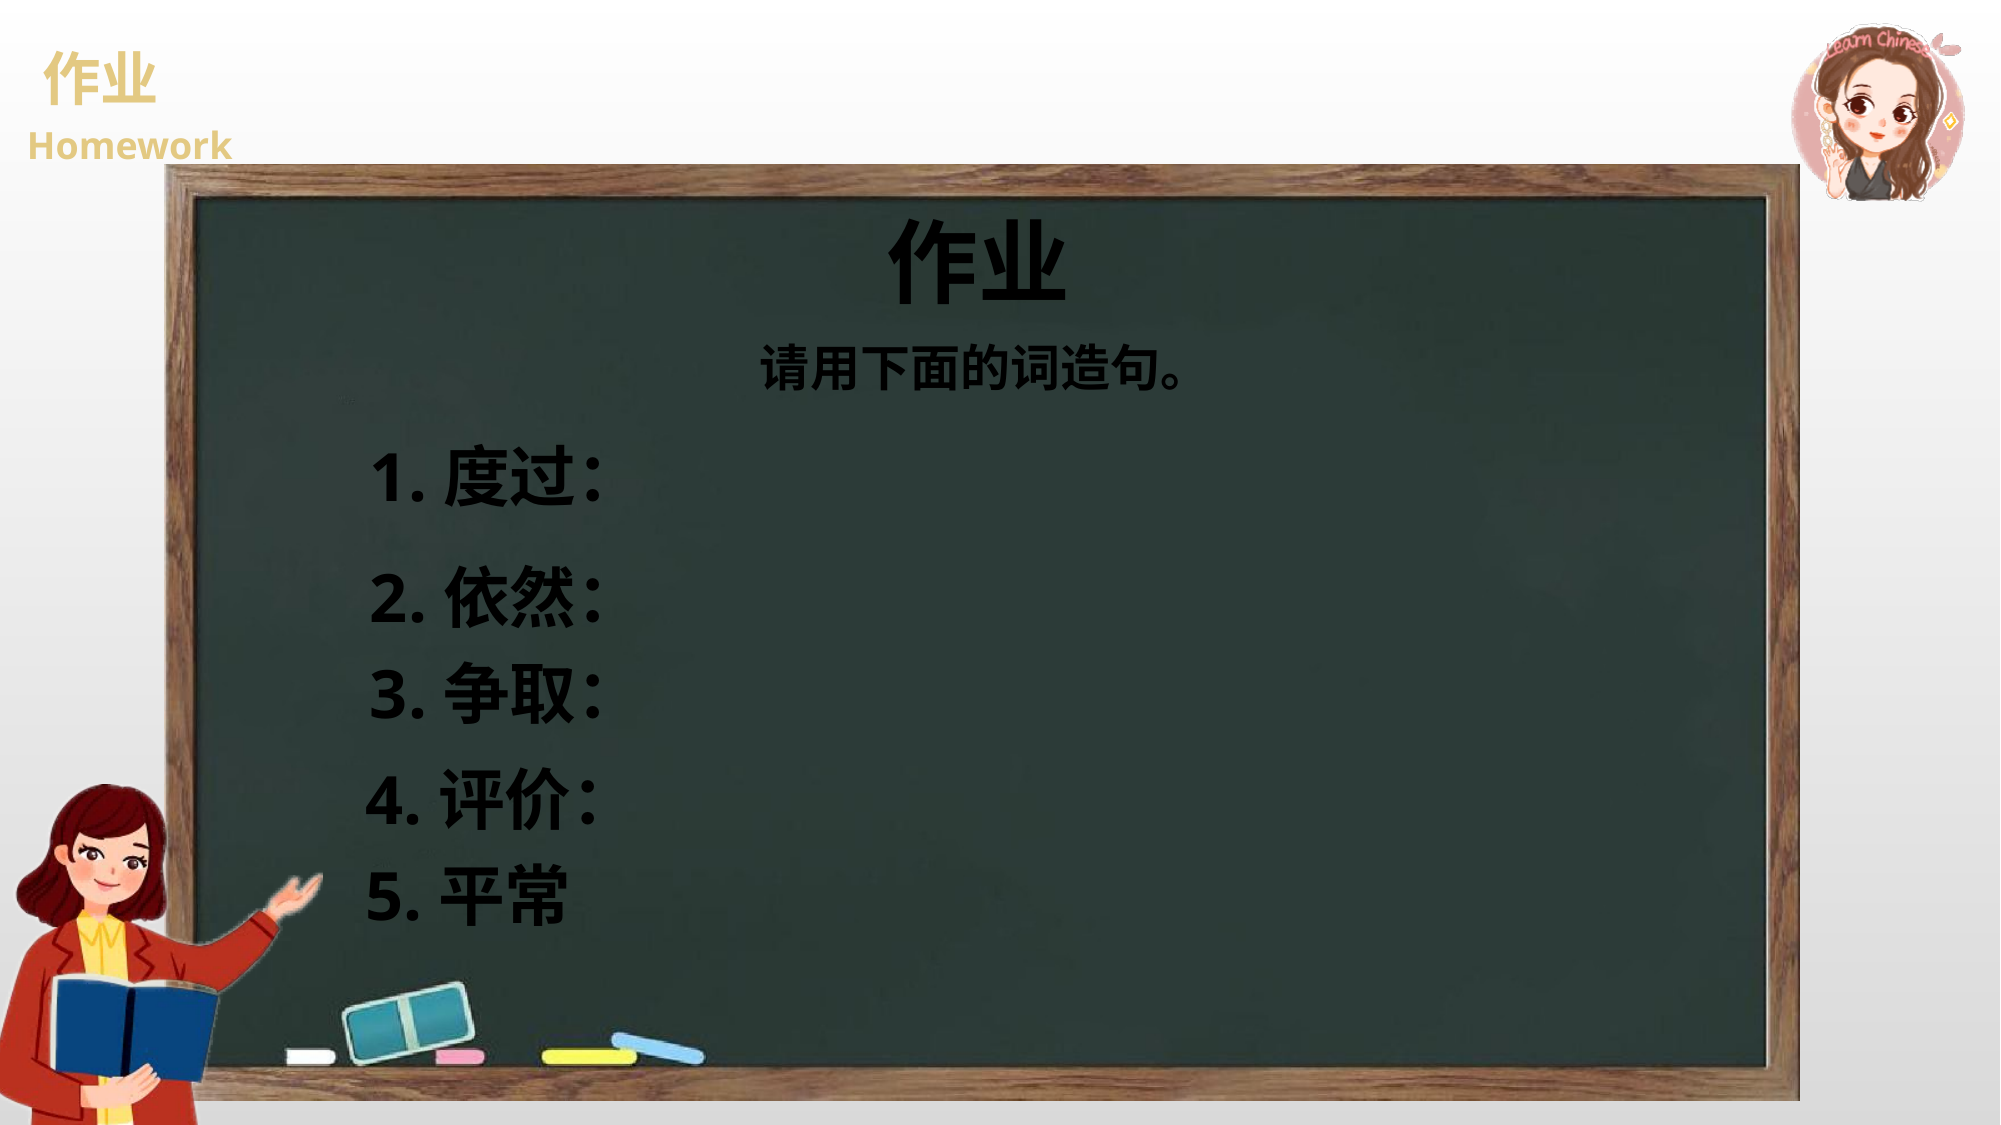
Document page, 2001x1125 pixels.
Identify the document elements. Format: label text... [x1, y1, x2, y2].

text_box 作业 [27, 35, 174, 115]
text_box Homework [12, 115, 248, 175]
picture [0, 0, 1998, 1125]
